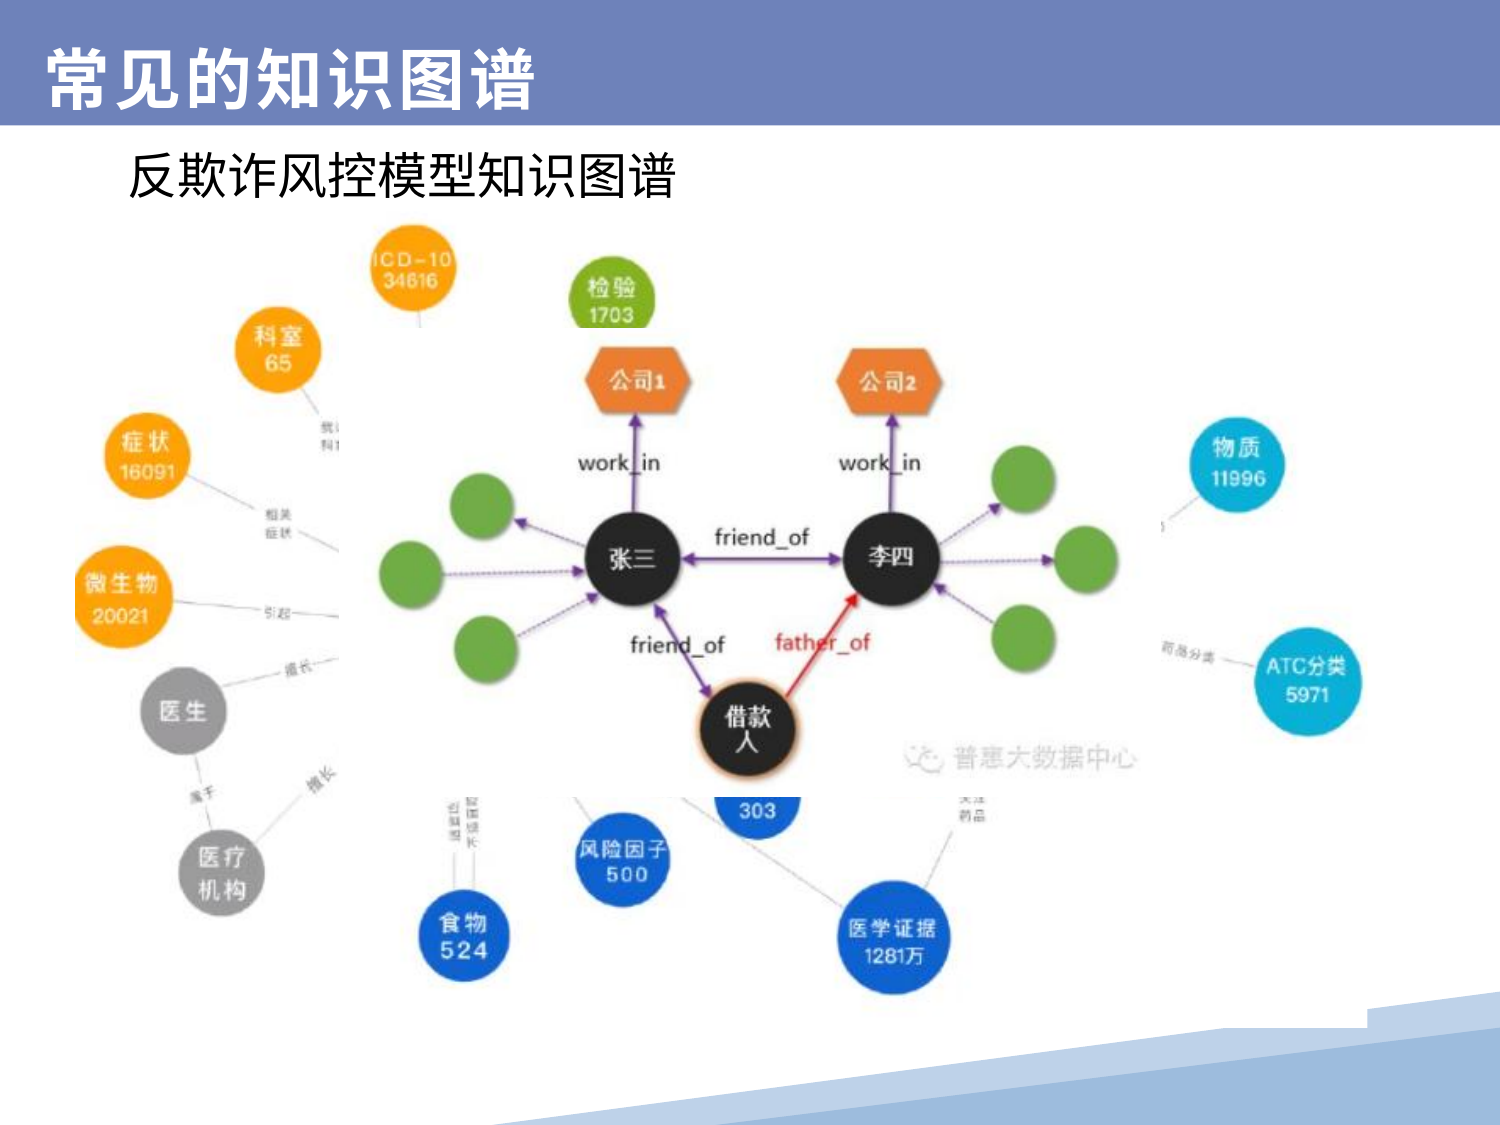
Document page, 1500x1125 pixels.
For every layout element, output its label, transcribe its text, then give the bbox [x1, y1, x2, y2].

text_box 反欺诈风控模型知识图谱 [112, 137, 693, 211]
picture [74, 211, 1368, 1028]
title 常见的知识图谱 [0, 0, 1500, 126]
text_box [492, 991, 1500, 1125]
